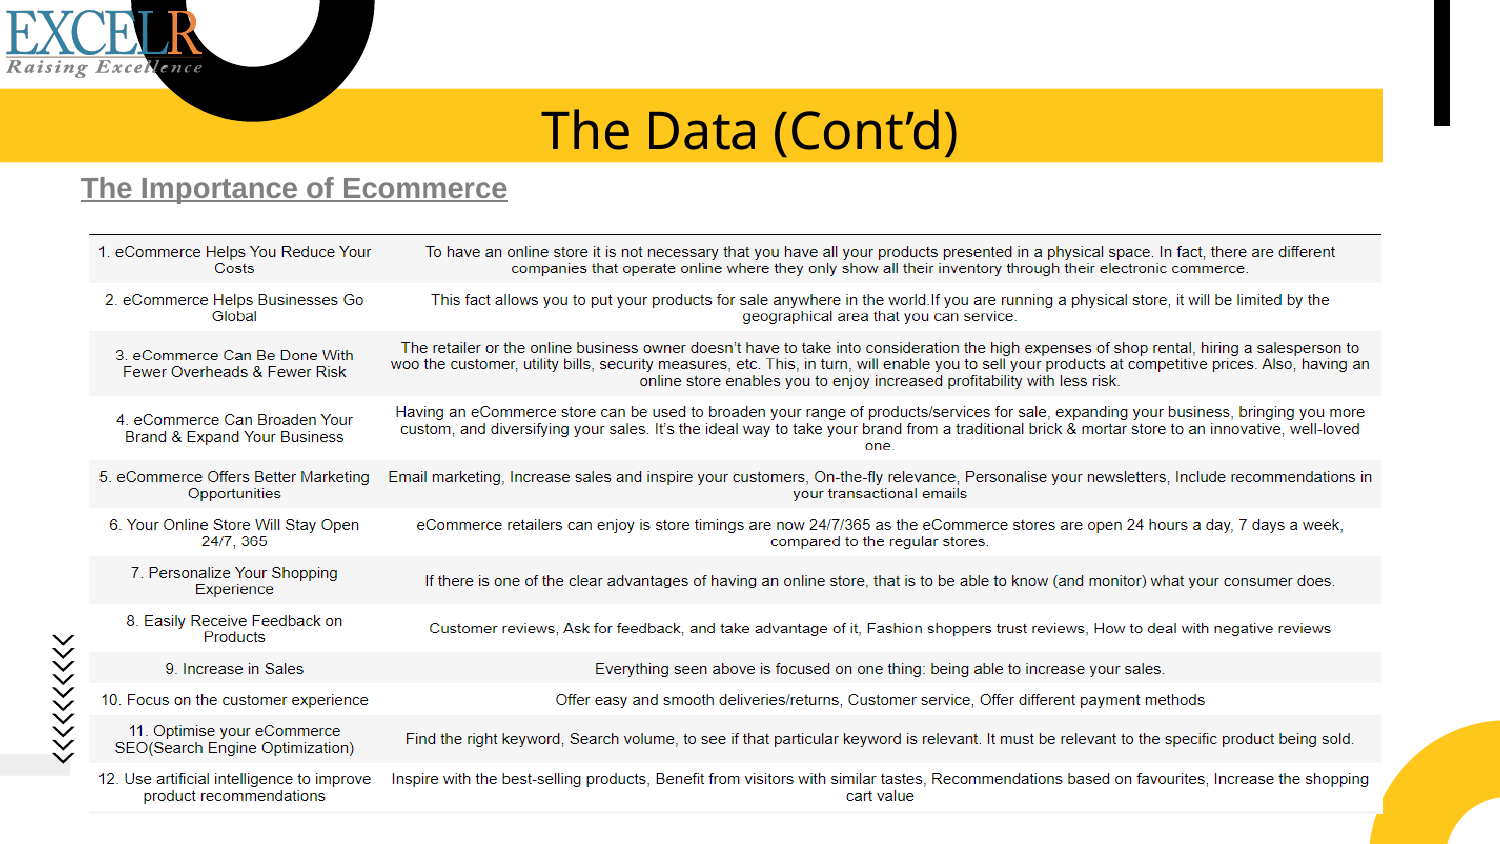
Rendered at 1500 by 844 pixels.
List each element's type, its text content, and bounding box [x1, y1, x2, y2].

text_box The Importance of Ecommerce [80, 169, 1083, 222]
title The Data (Cont’d) [116, 88, 1383, 170]
picture [6, 10, 202, 79]
picture [80, 222, 1384, 814]
